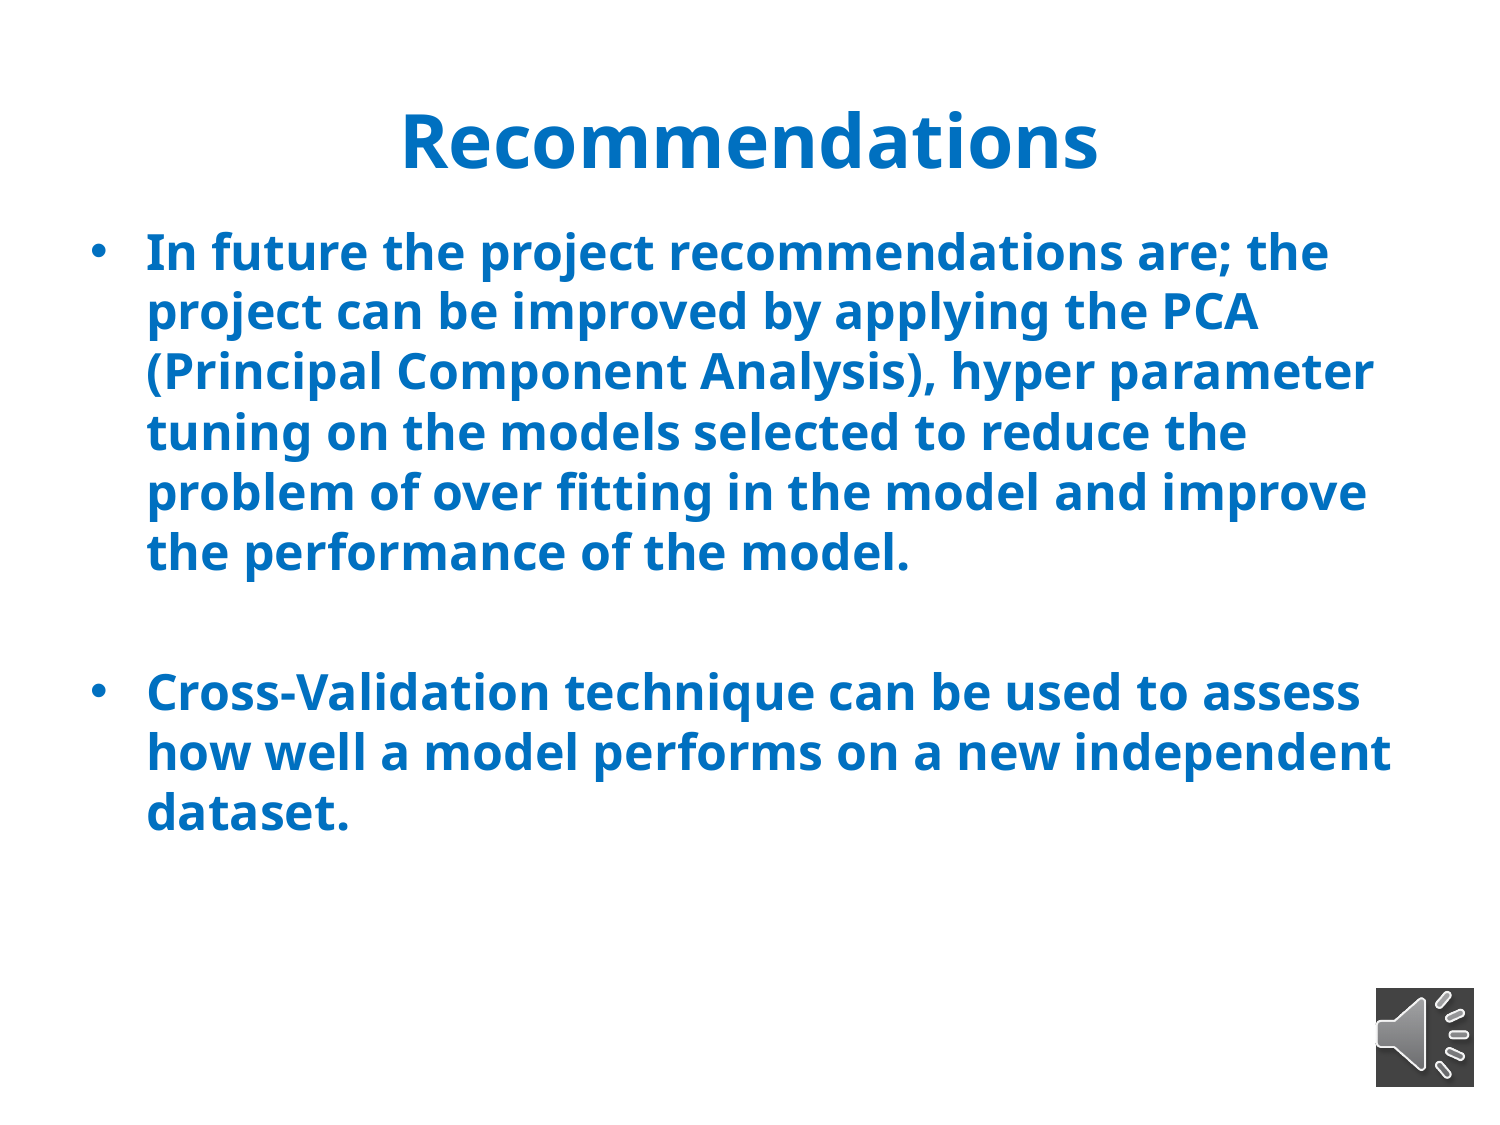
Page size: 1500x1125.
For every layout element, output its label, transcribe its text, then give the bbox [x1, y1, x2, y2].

picture [1374, 987, 1476, 1088]
list In future the project recommendations are; the project can be improved by applying the PCA (Principal Component Analysis), hyper parameter tuning on the models selected to reduce the problem of over fitting in the model and improve the performance of the model. Cross-Validation technique can be used to assess how well a model performs on a new independent dataset. [75, 212, 1425, 1005]
title Recommendations [75, 45, 1425, 212]
